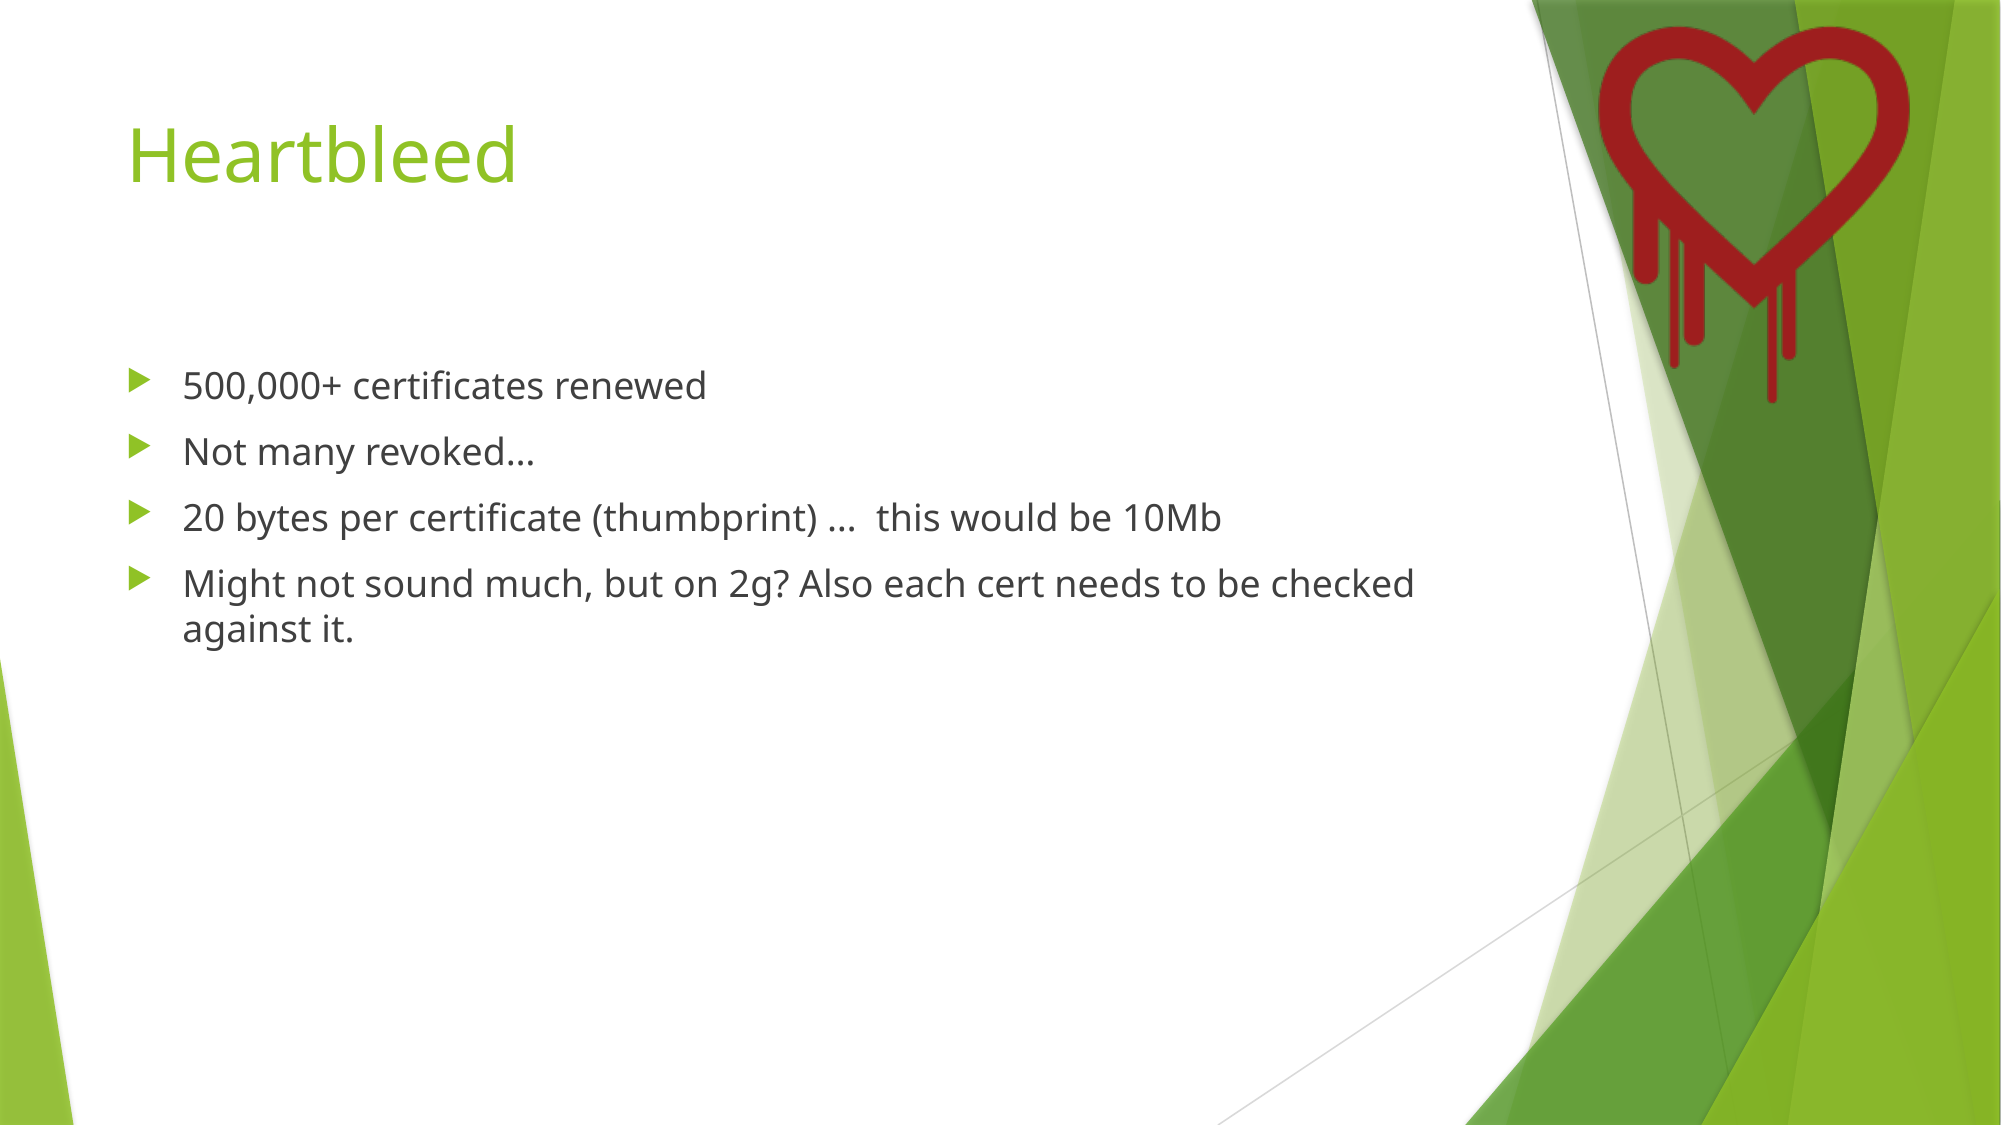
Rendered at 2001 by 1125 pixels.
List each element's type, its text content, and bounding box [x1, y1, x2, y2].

picture [1582, 10, 1928, 423]
title Heartbleed [111, 99, 1522, 317]
list 500,000+ certificates renewed Not many revoked… 20 bytes per certificate (thumbprint) … this would be 10Mb Might not sound much, but on 2g? Also each cert needs to be checked against it. [111, 354, 1522, 992]
